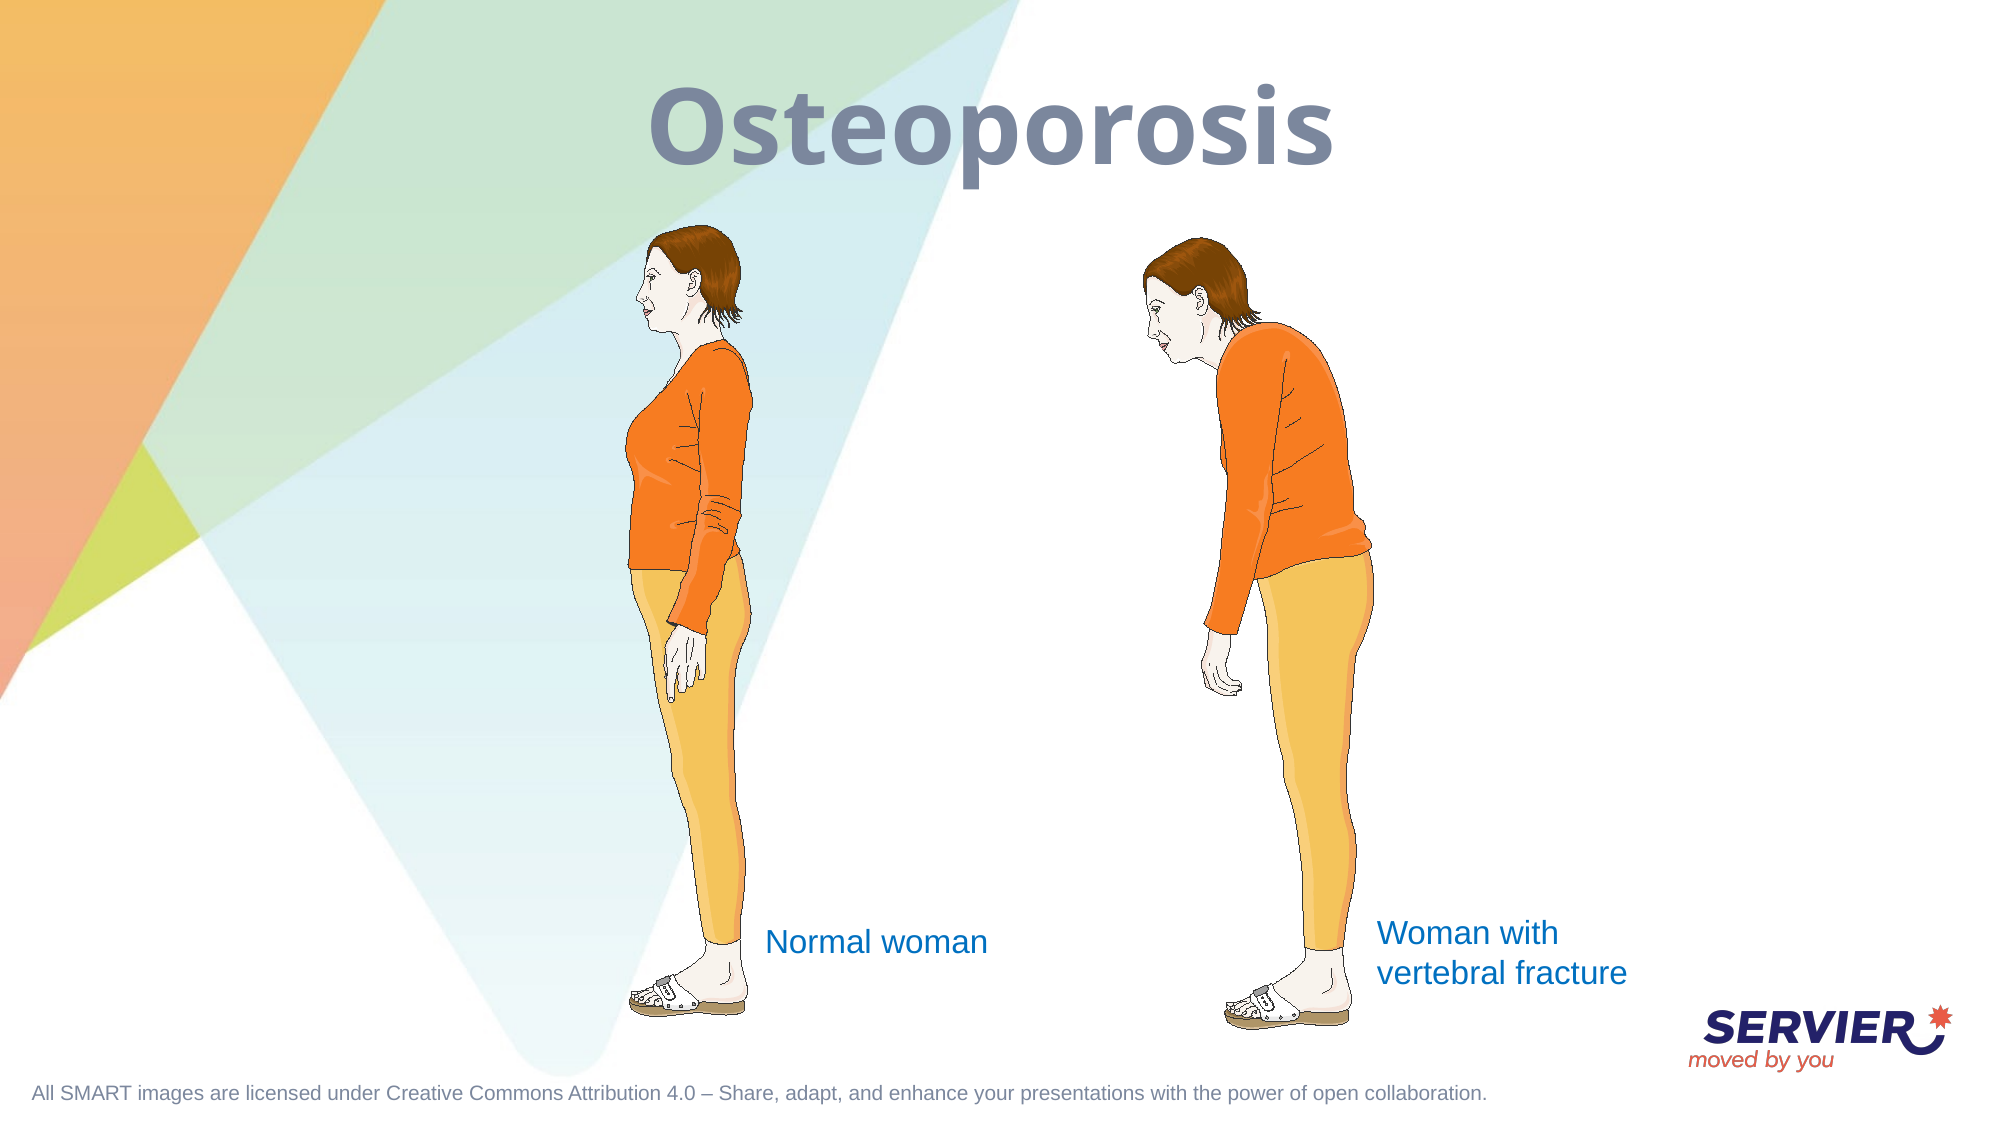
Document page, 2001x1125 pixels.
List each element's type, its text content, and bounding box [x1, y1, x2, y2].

text_box Woman with vertebral fracture [1379, 903, 1644, 999]
picture [0, 0, 2001, 1125]
text_box Normal woman [758, 912, 1004, 968]
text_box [624, 224, 754, 1019]
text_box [1137, 237, 1376, 1030]
title Osteoporosis [55, 12, 1927, 232]
